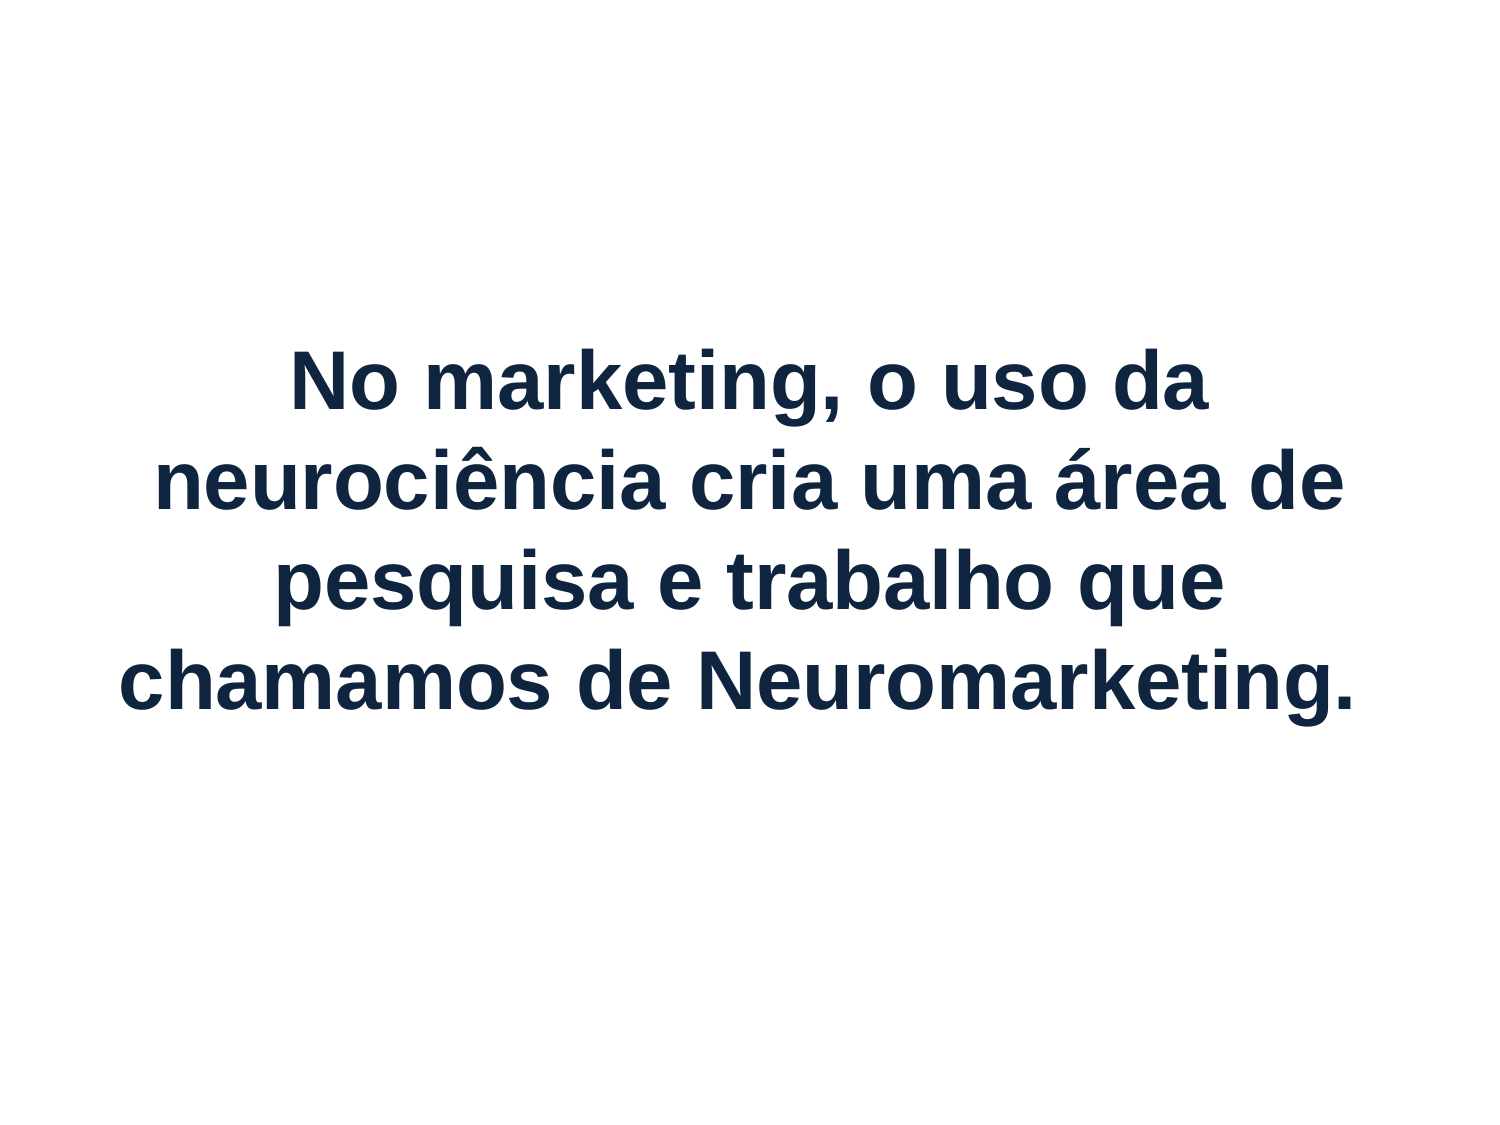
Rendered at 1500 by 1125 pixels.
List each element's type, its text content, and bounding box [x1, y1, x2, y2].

title No marketing, o uso da neurociência cria uma área de pesquisa e trabalho que chamamos de Neuromarketing. [75, 432, 1425, 621]
